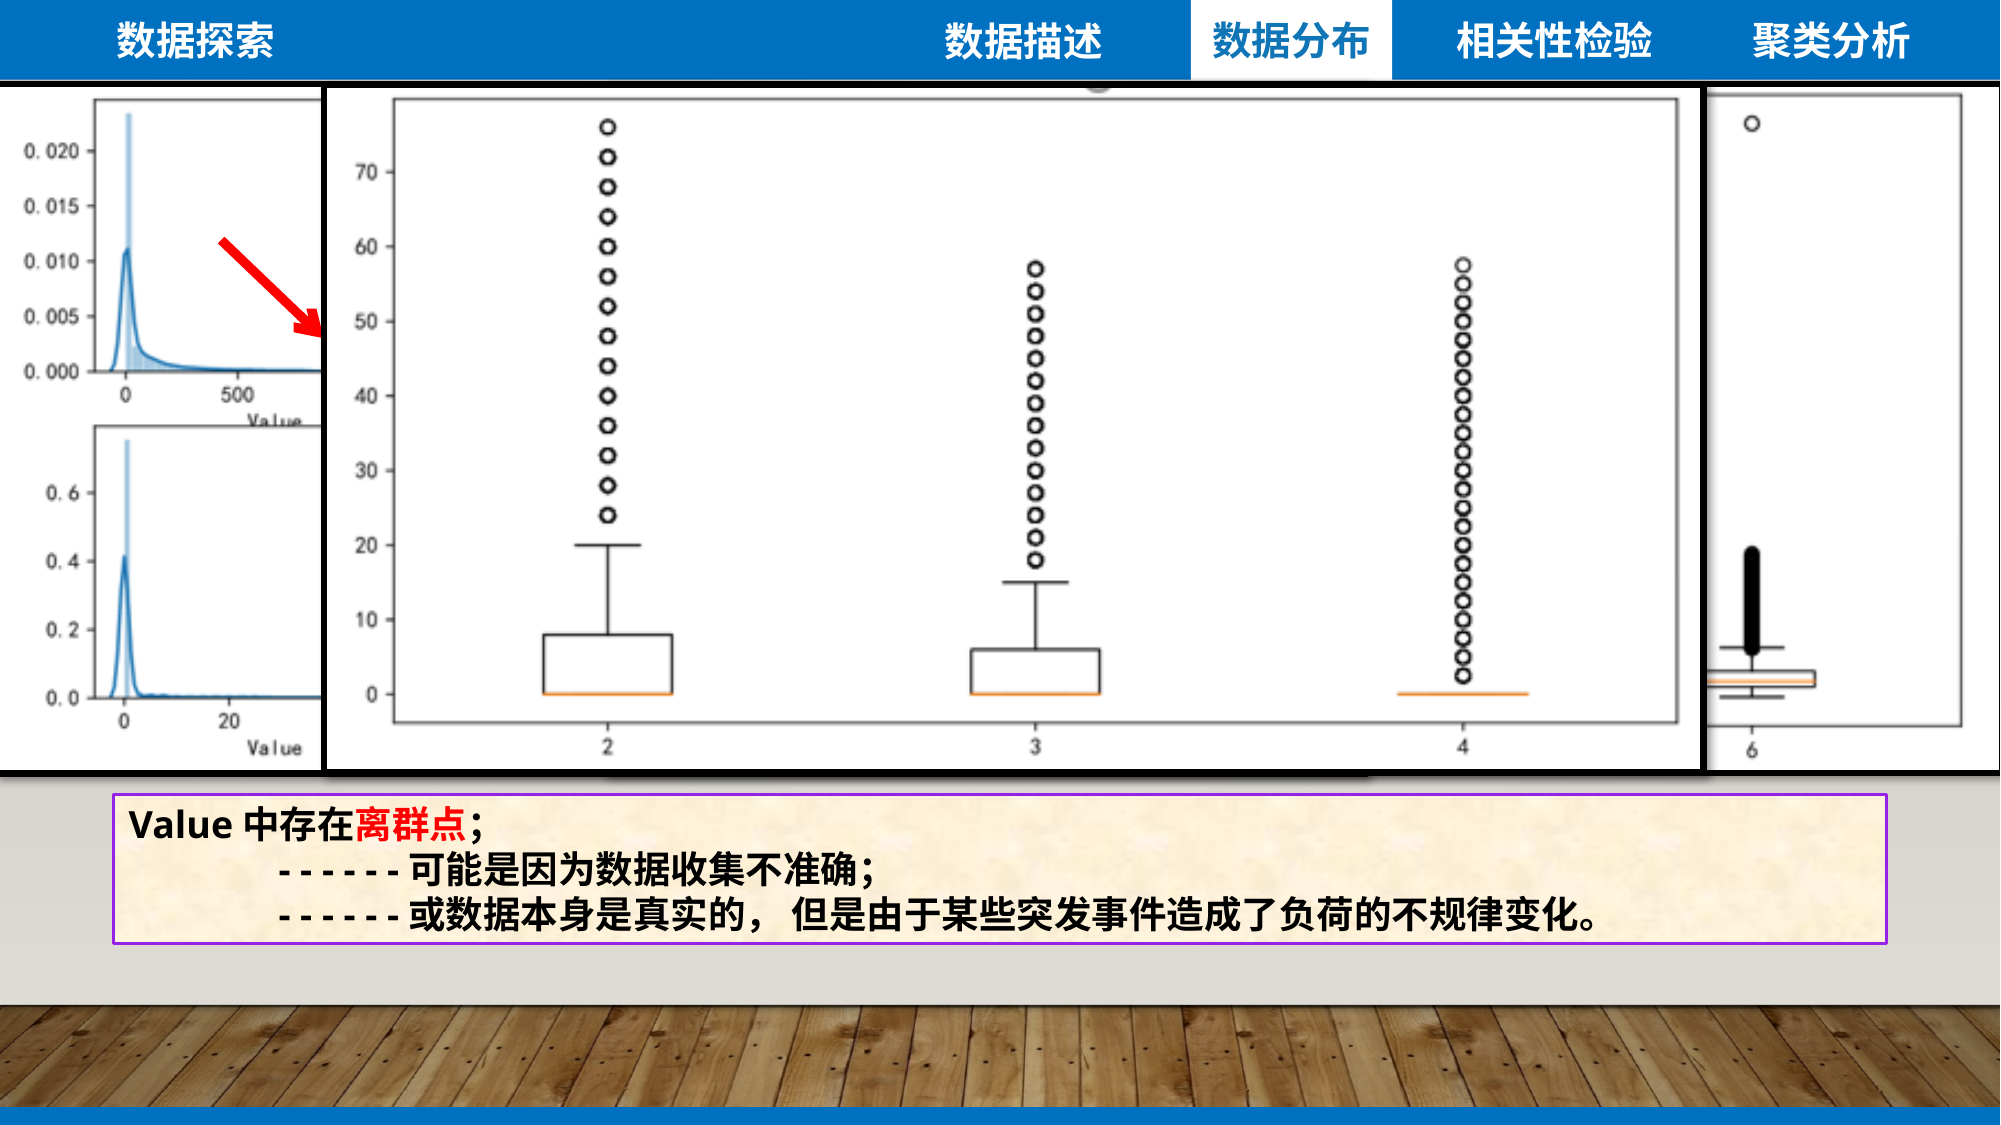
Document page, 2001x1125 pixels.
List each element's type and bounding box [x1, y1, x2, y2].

text_box [0, 771, 2000, 1125]
text_box [220, 239, 324, 339]
picture [0, 86, 2000, 771]
text_box [0, 0, 2000, 86]
